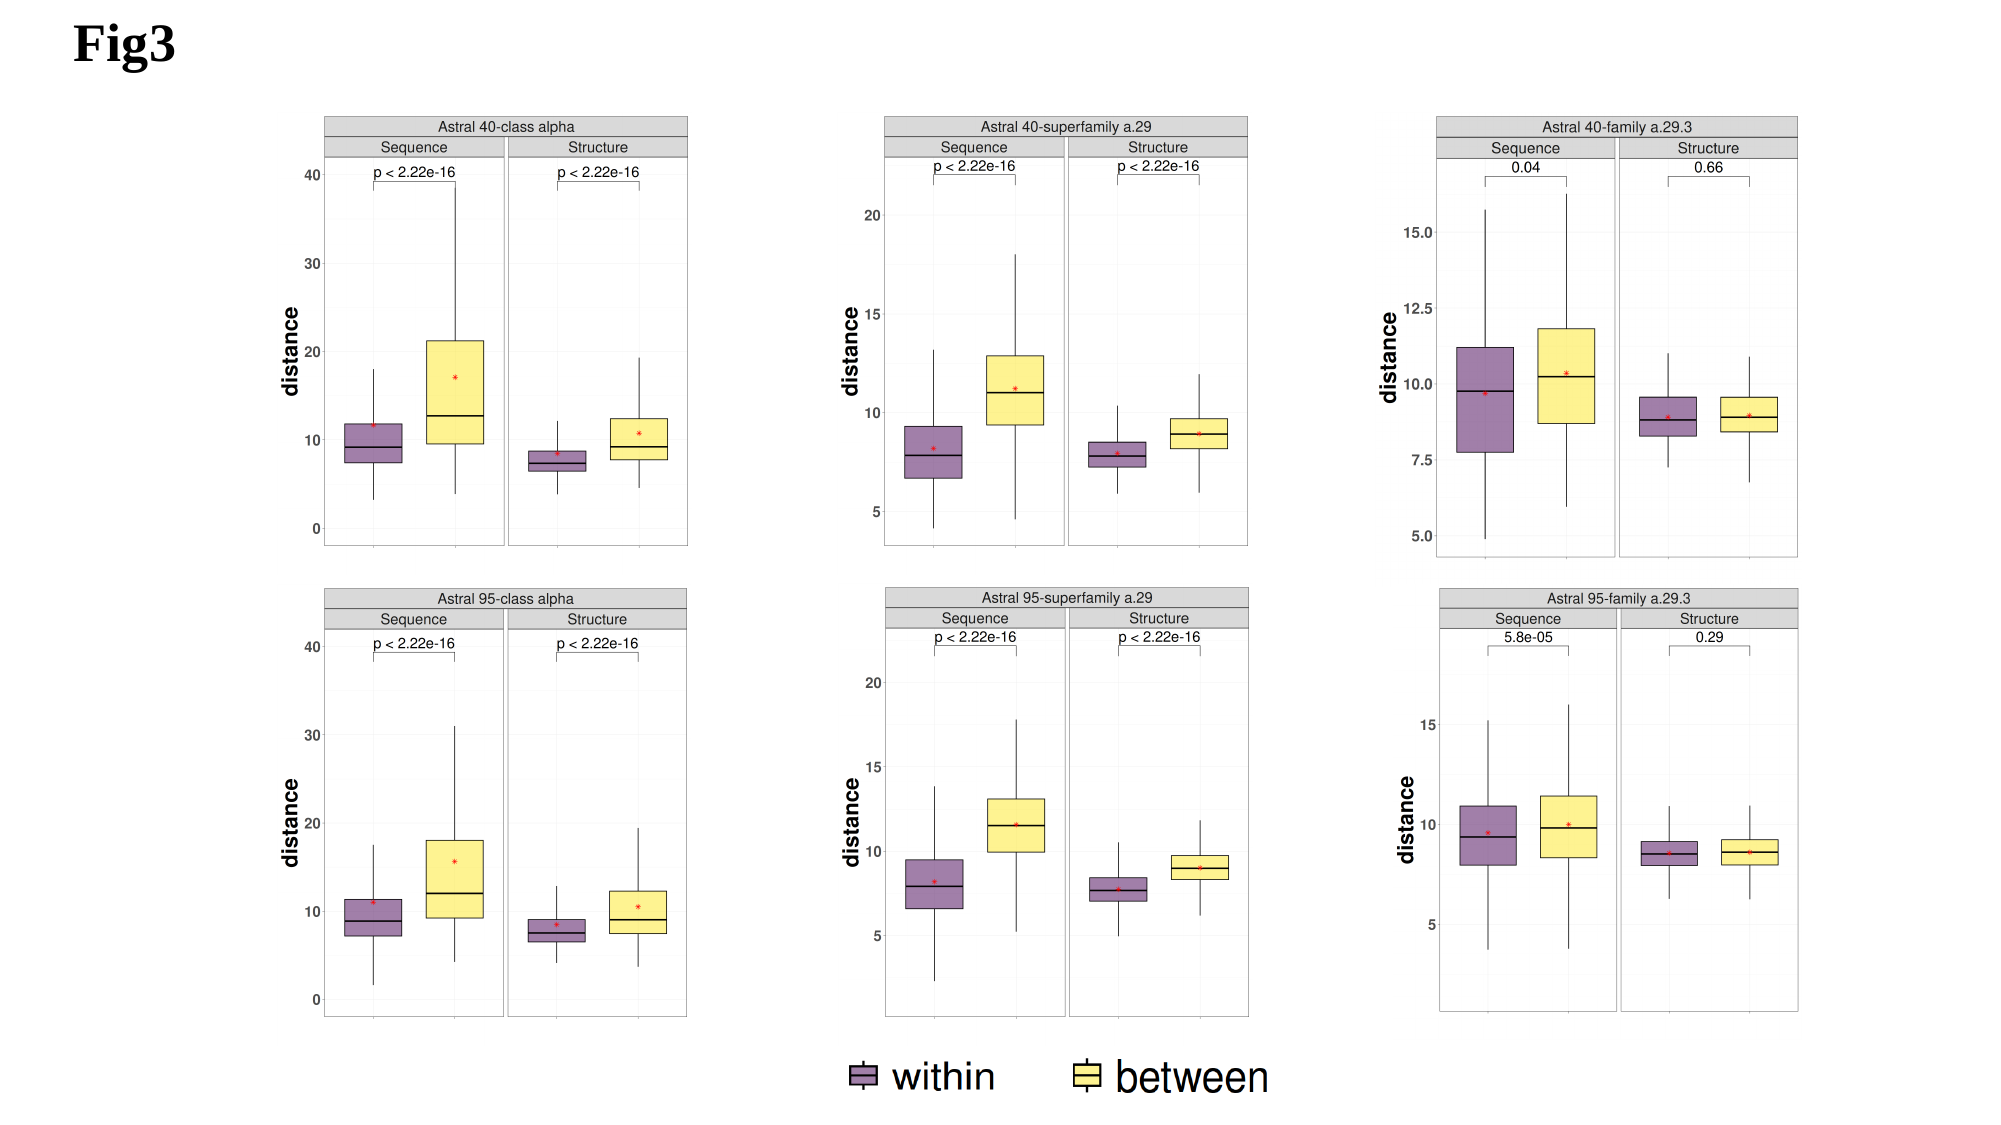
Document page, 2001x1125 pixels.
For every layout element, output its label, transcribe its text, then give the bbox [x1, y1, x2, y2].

text_box Fig3 [59, 0, 364, 74]
picture [277, 111, 692, 575]
picture [277, 583, 692, 1046]
picture [837, 111, 1253, 575]
picture [1375, 111, 1802, 1040]
picture [821, 582, 1282, 1118]
